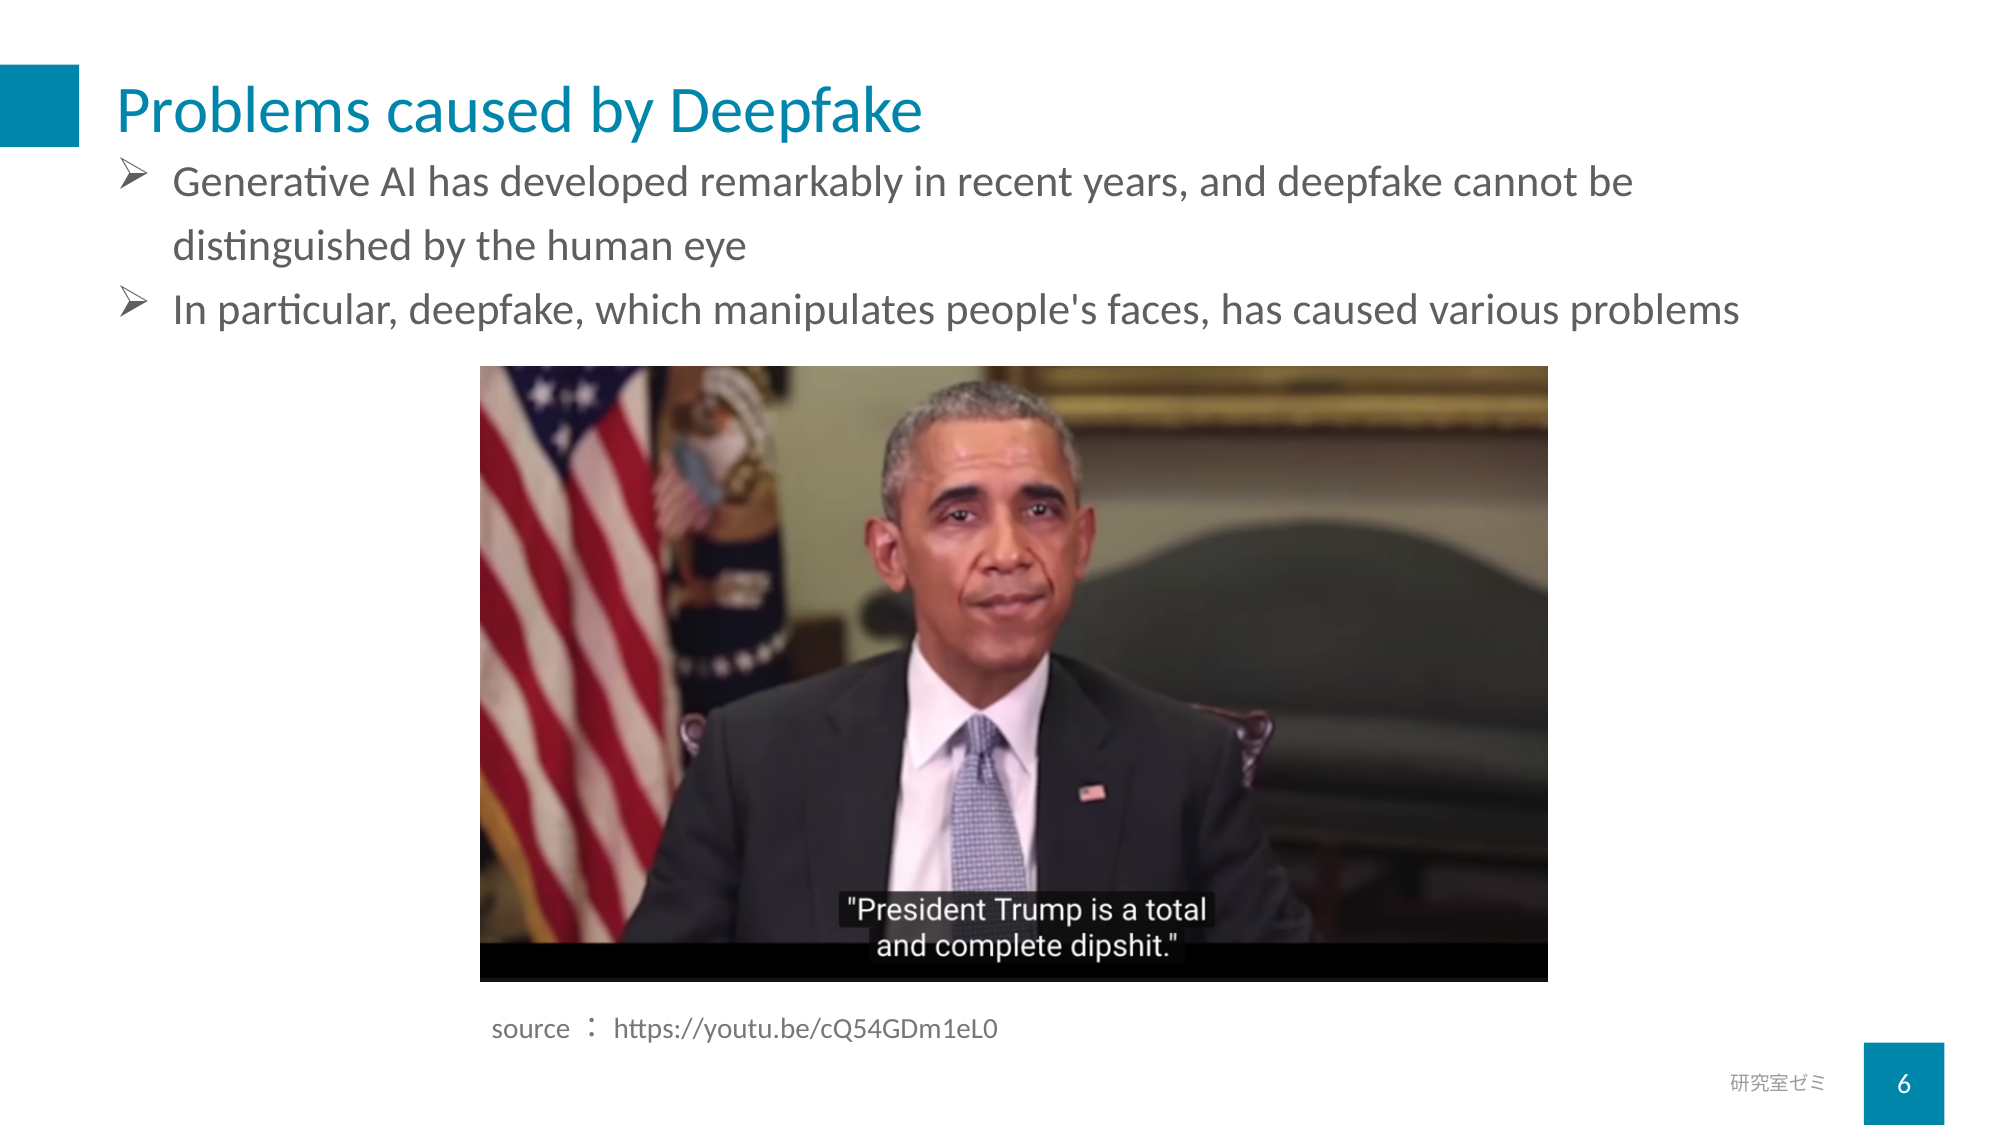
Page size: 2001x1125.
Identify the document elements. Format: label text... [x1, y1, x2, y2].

text_box source：https://youtu.be/cQ54GDm1eL0 [476, 1001, 1013, 1052]
slide_number 6 [1863, 1052, 1945, 1113]
title Problems caused by Deepfake [101, 51, 1927, 170]
list Generative AI has developed remarkably in recent years, and deepfake cannot be distinguished by the human eye In particular, deepfake, which manipulates people's faces, has caused various problems [101, 129, 1766, 346]
footer 研究室ゼミ [1168, 1052, 1843, 1113]
picture [480, 366, 1548, 982]
